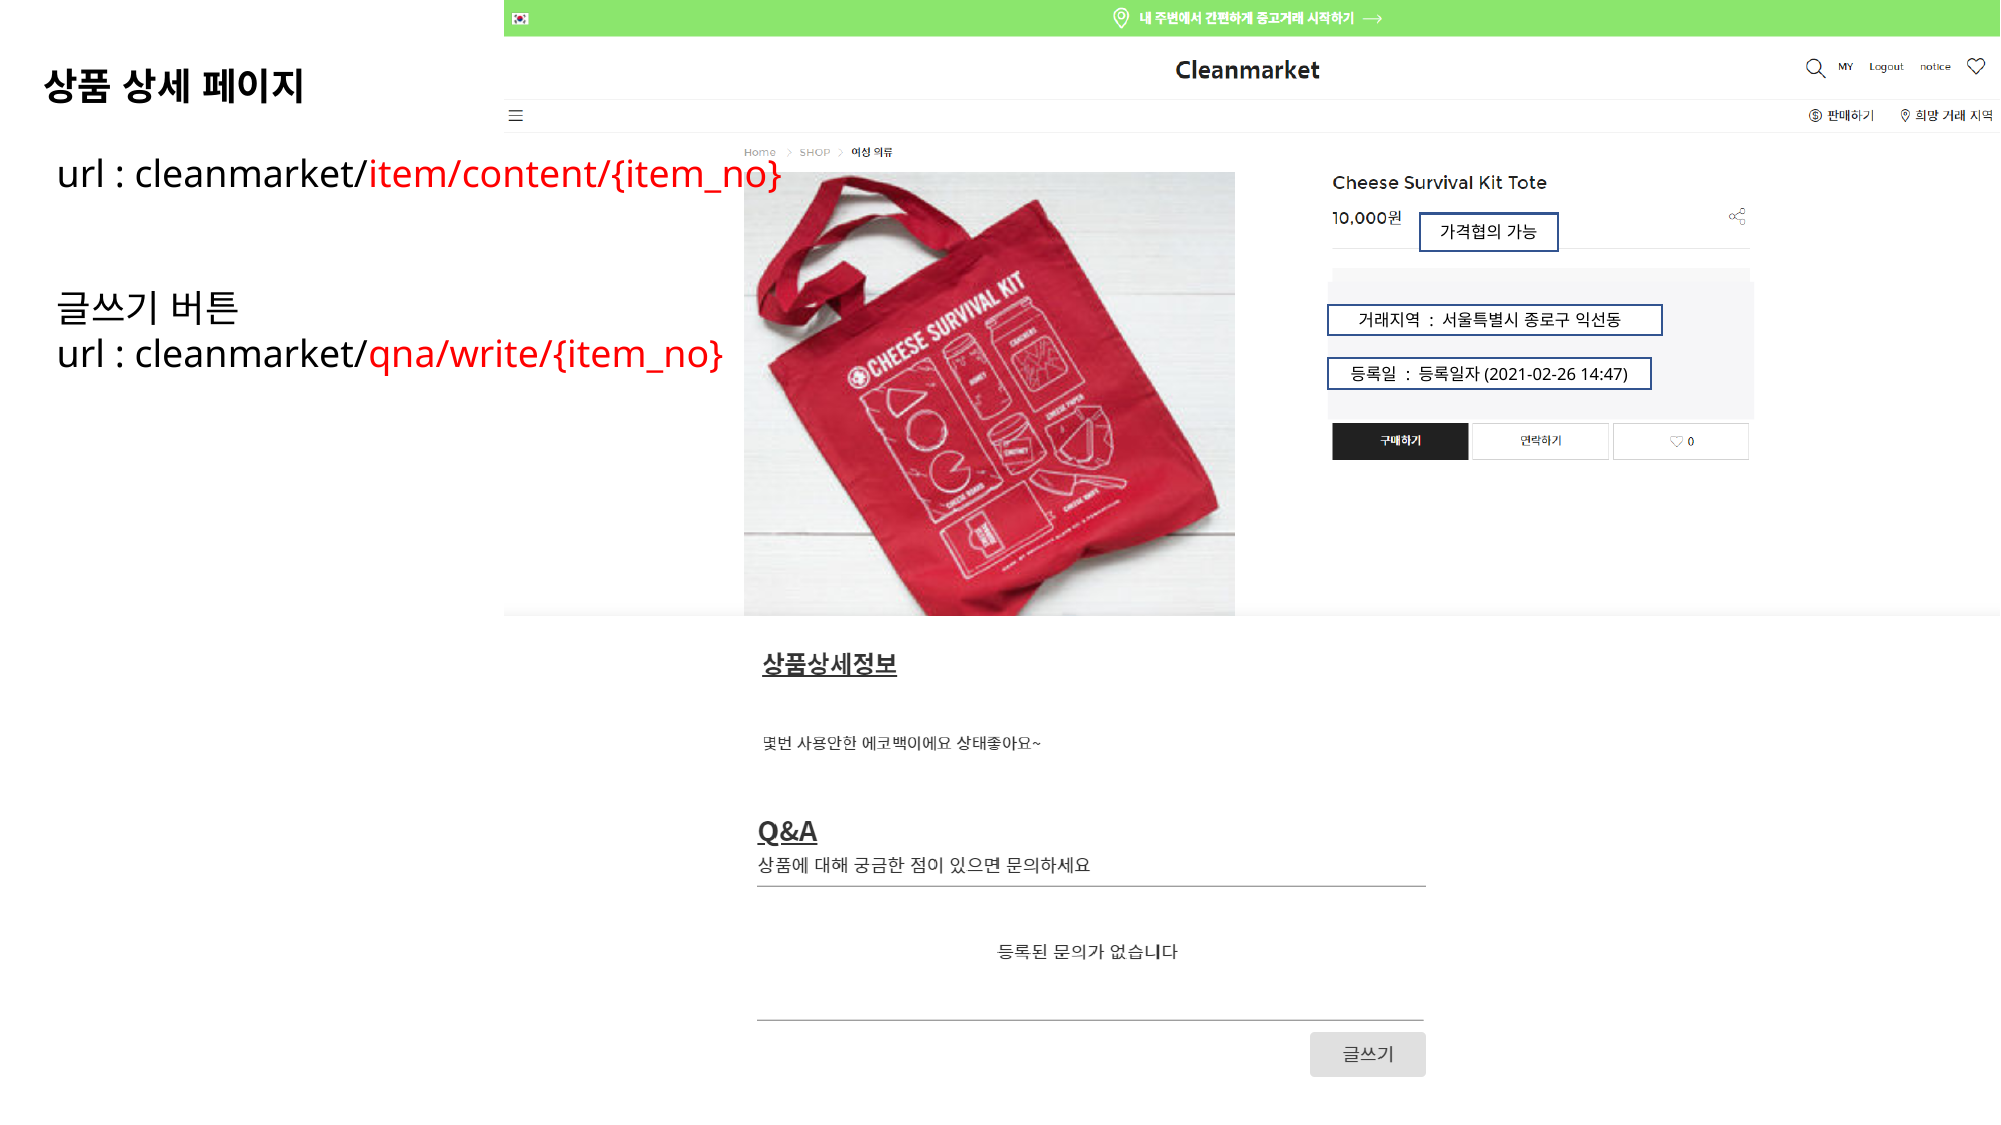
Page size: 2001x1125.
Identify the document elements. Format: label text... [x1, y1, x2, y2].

picture [744, 806, 1445, 1108]
text_box 상품 상세 페이지 [28, 56, 504, 116]
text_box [504, 0, 2000, 616]
picture [744, 640, 1058, 781]
text_box url : cleanmarket/item/content/{item_no} 글쓰기 버튼 url : cleanmarket/qna/write/{item_no} [41, 142, 504, 427]
